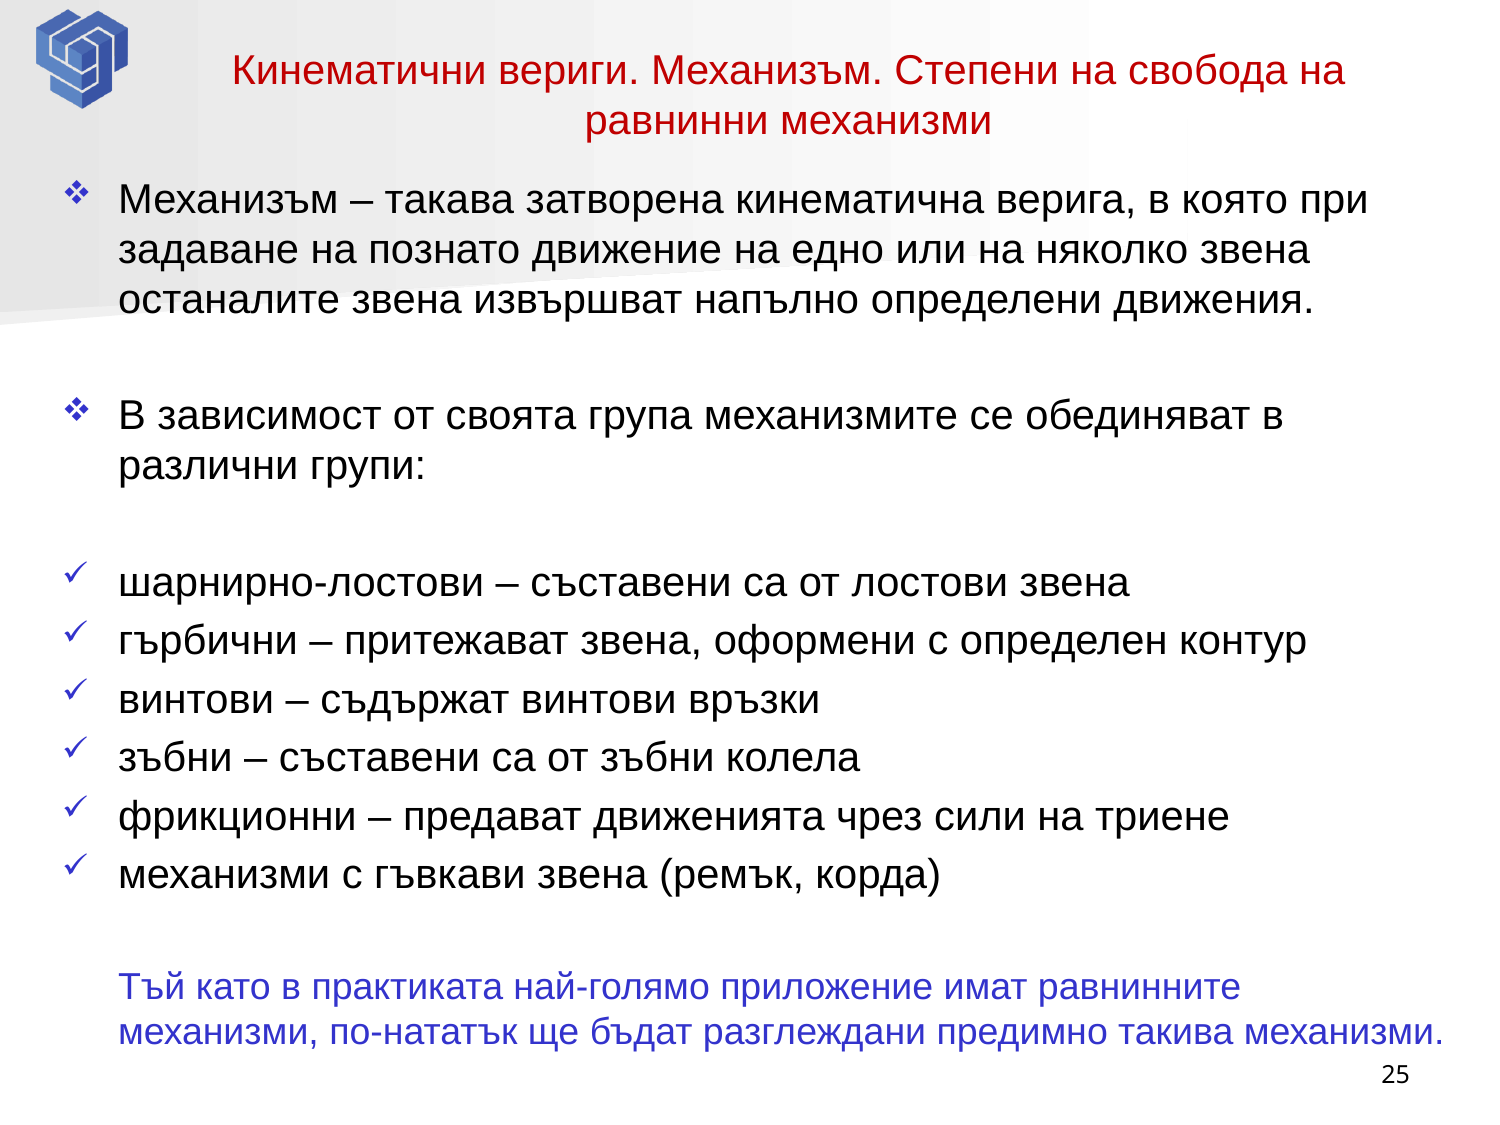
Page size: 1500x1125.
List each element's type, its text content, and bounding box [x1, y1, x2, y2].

picture [23, 0, 141, 118]
title Кинематични вериги. Механизъм. Степени на свобода на равнинни механизми [152, 45, 1425, 141]
slide_number 25 [1074, 1025, 1425, 1100]
list Механизъм – такава затворена кинематична верига, в която при задаване на познато движение на едно или на няколко звена останалите звена извършват напълно определени движения. В зависимост от своята група механизмите се обединяват в различни групи: шарнирно-лостови – съставени са от лостови звена гърбични – притежават звена, оформени с определен контур винтови – съдържат винтови връзки зъбни – съставени са от зъбни колела фрикционни – предават движенията чрез сили на триене механизми с гъвкави звена (ремък, корда) Тъй като в практиката най-голямо приложение имат равнинните механизми, по-нататък ще бъдат разглеждани предимно такива механизми. [46, 164, 1465, 1125]
